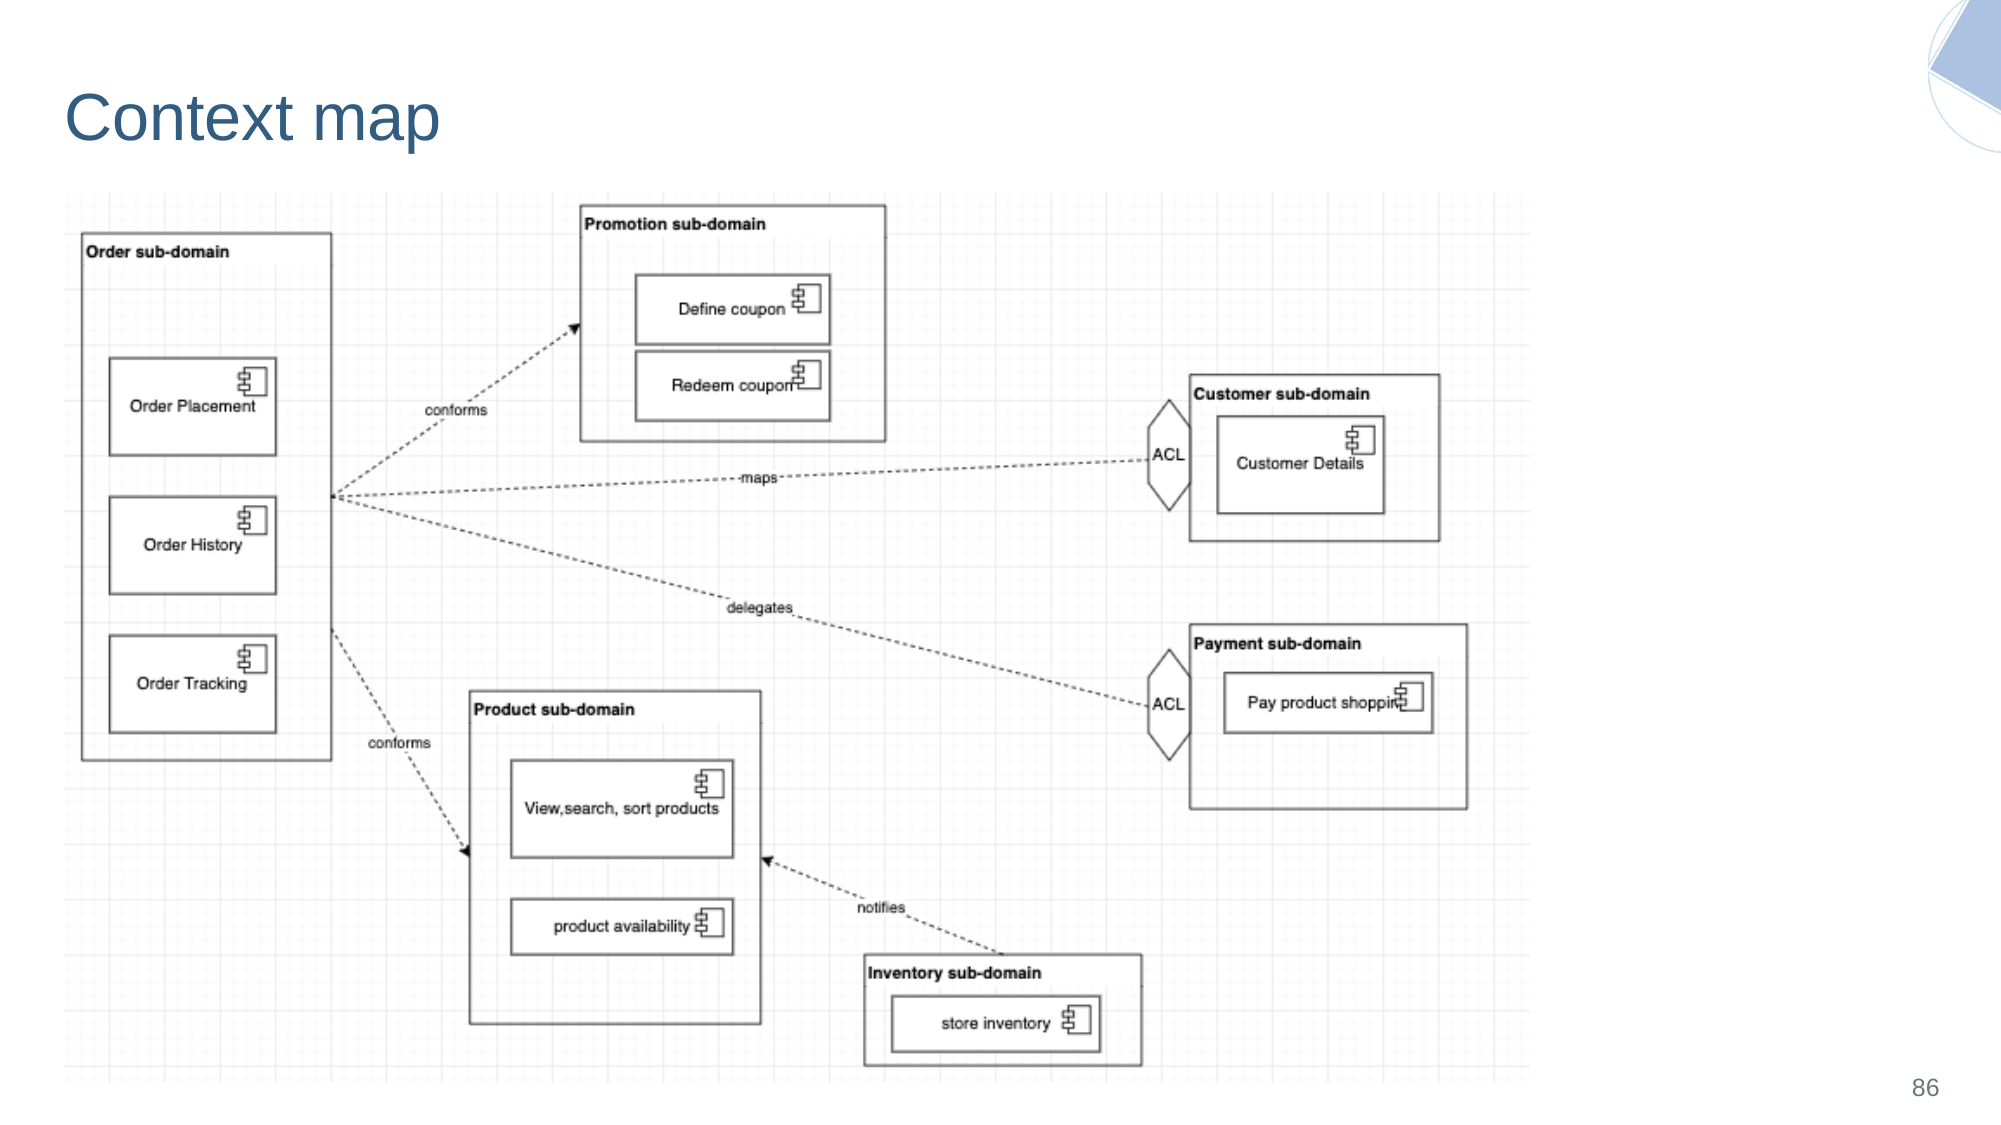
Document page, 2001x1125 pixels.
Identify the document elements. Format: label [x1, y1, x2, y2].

slide_number [1867, 1056, 1955, 1117]
picture [63, 192, 1531, 1084]
title [64, 9, 1850, 155]
text_box [1924, 0, 2001, 154]
